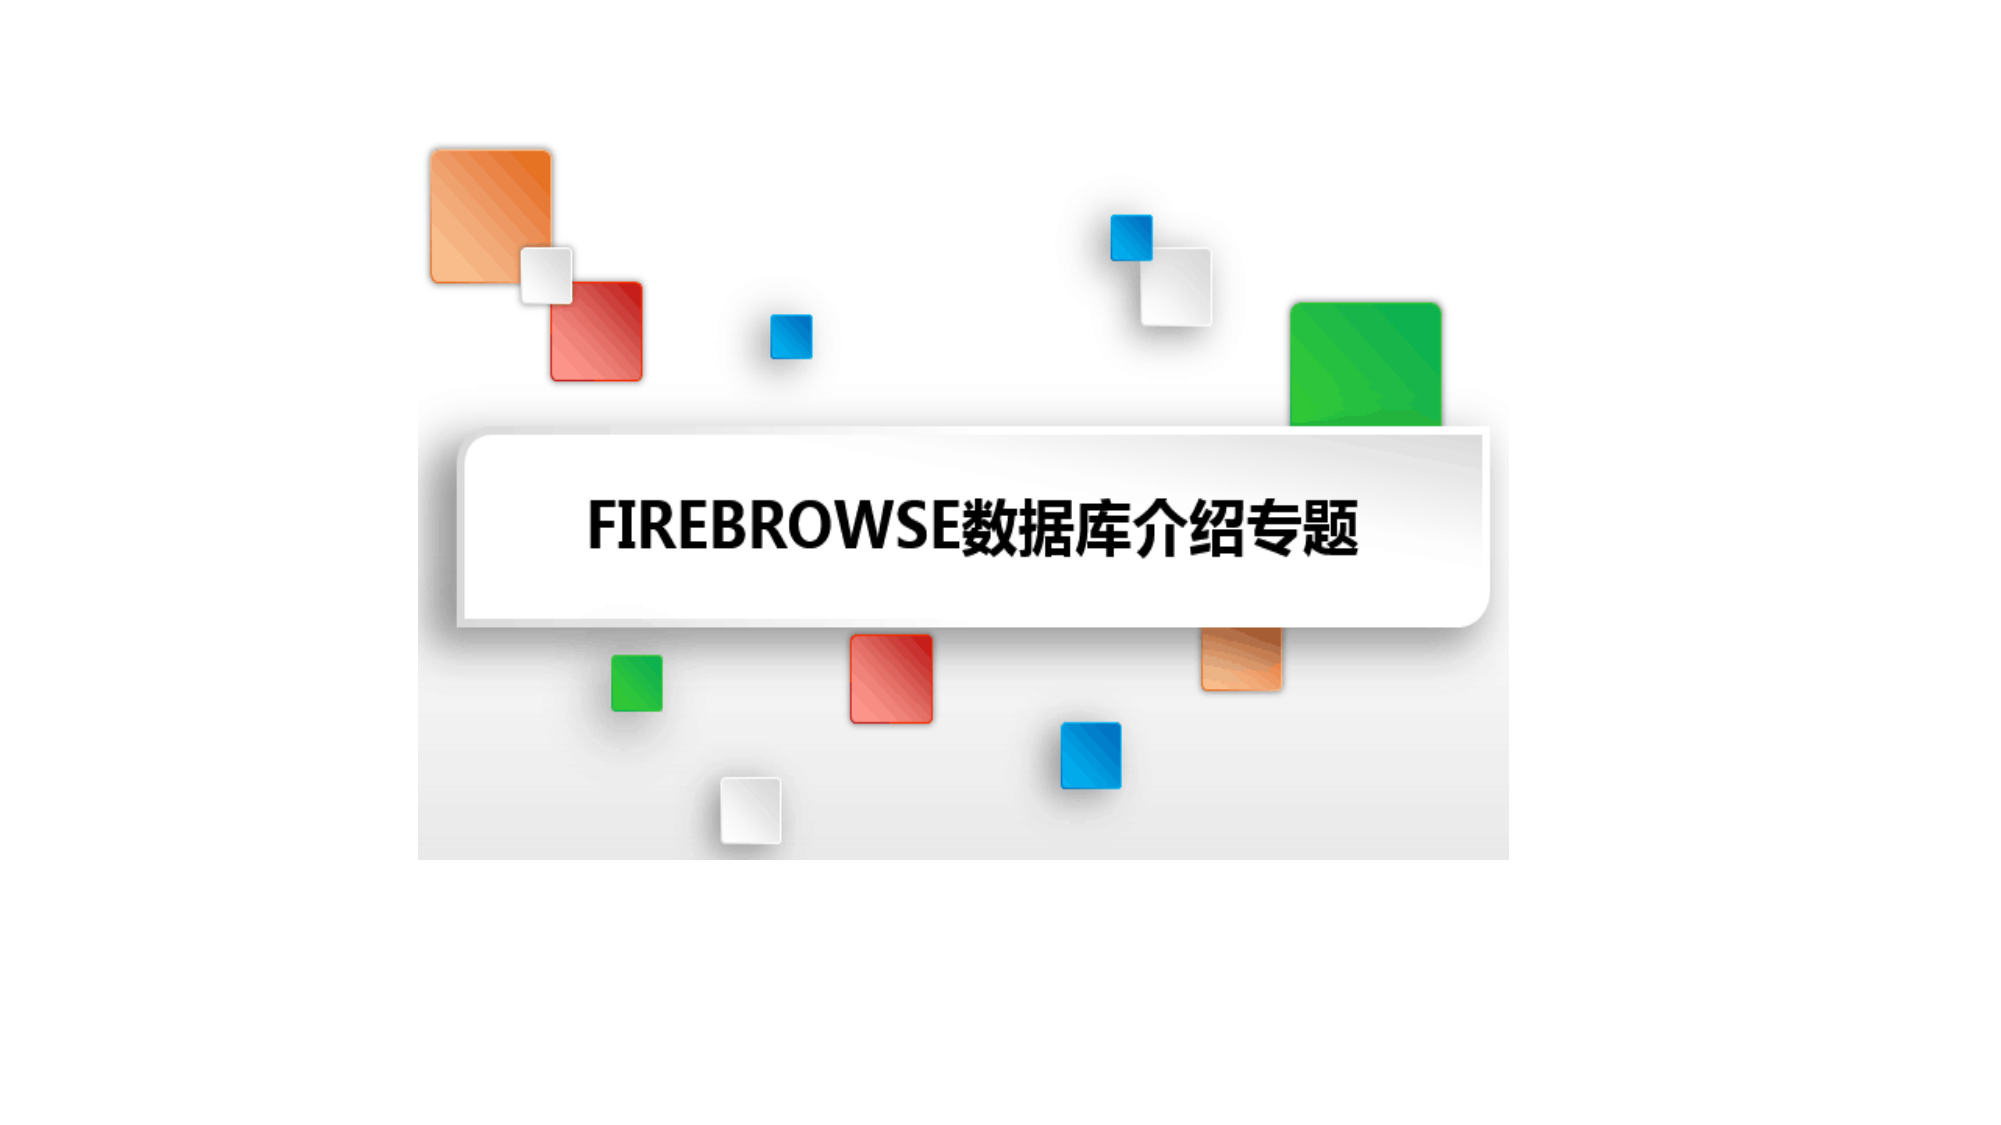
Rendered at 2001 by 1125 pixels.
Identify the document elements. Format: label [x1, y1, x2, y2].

list [418, 141, 1509, 860]
